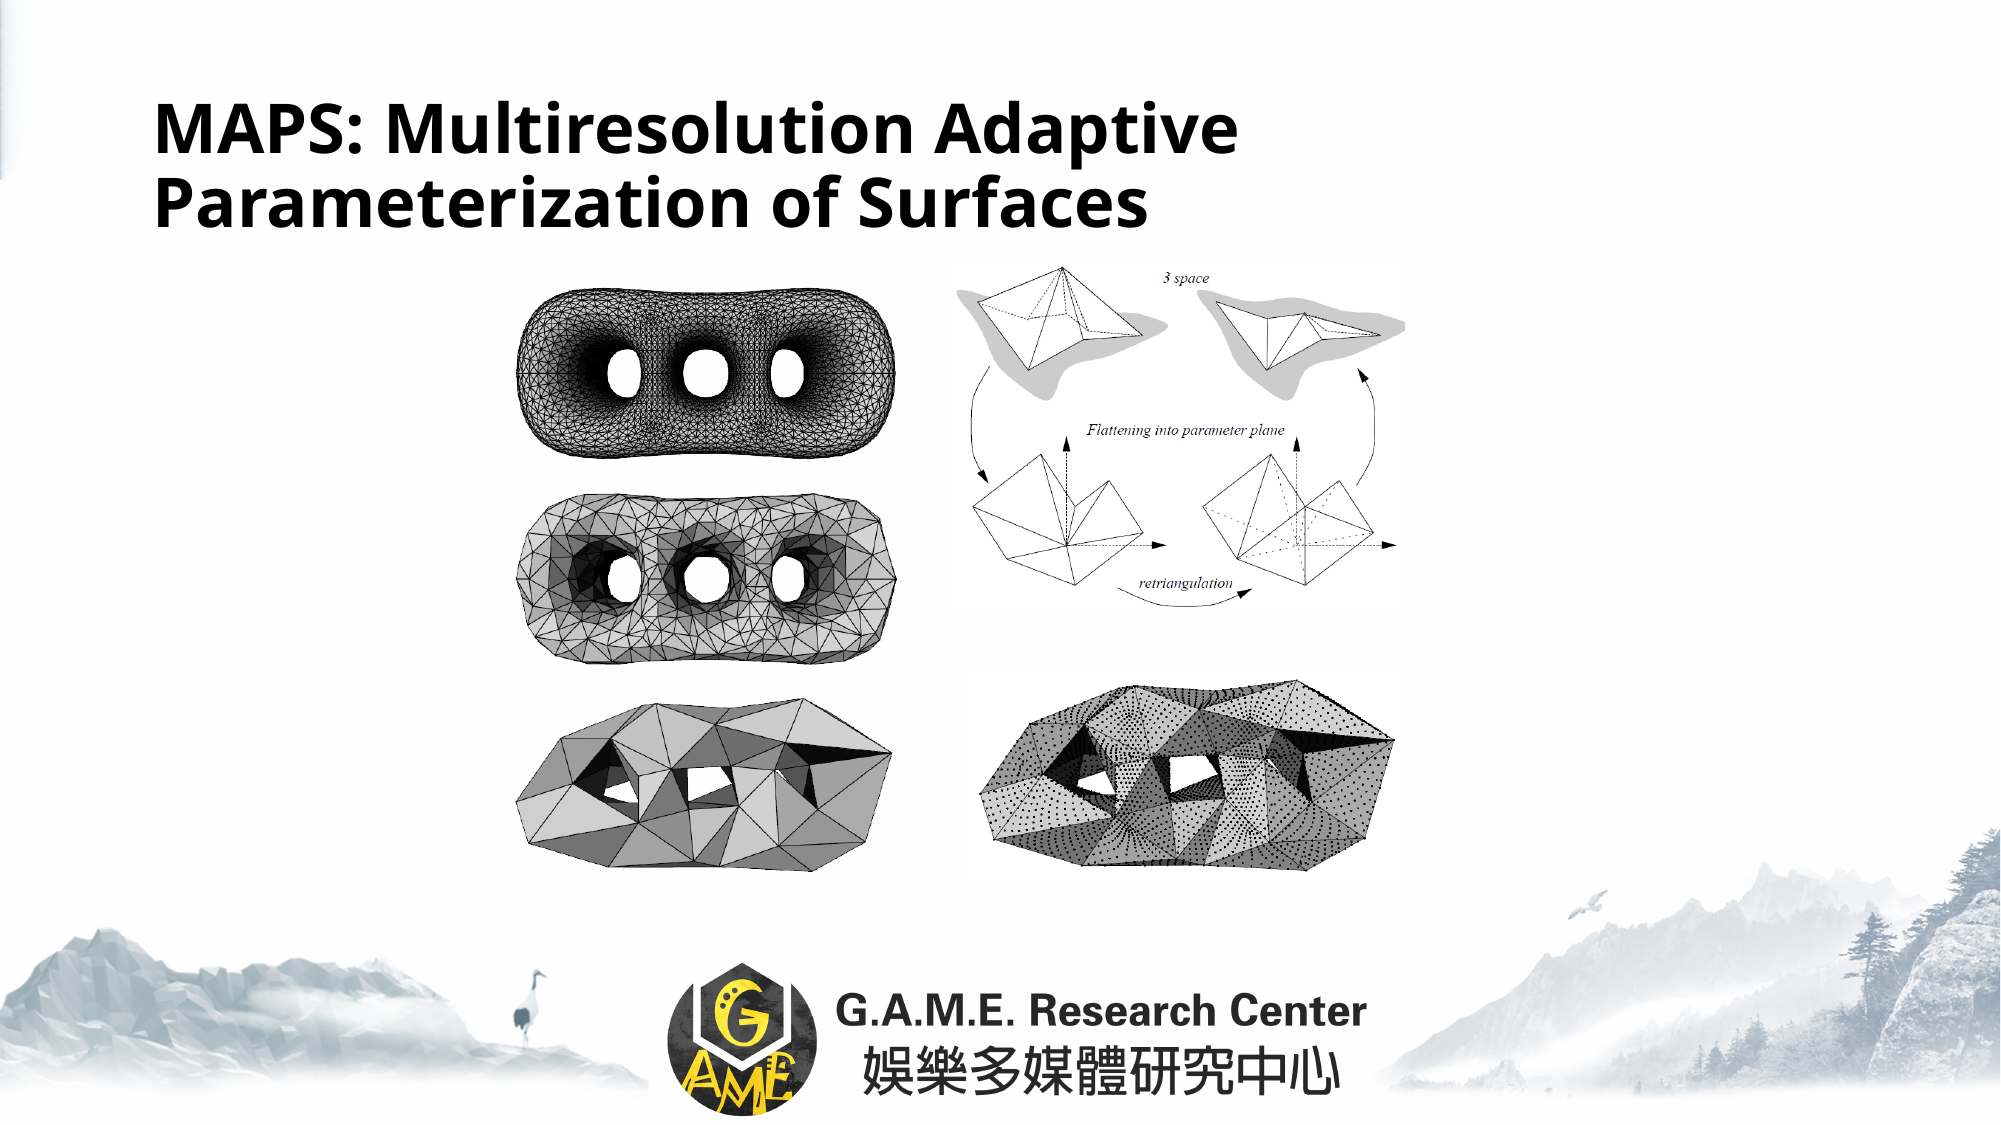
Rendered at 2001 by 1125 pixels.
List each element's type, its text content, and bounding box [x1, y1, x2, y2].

picture [0, 0, 2001, 1125]
title MAPS: Multiresolution Adaptive Parameterization of Surfaces [137, 59, 1863, 278]
